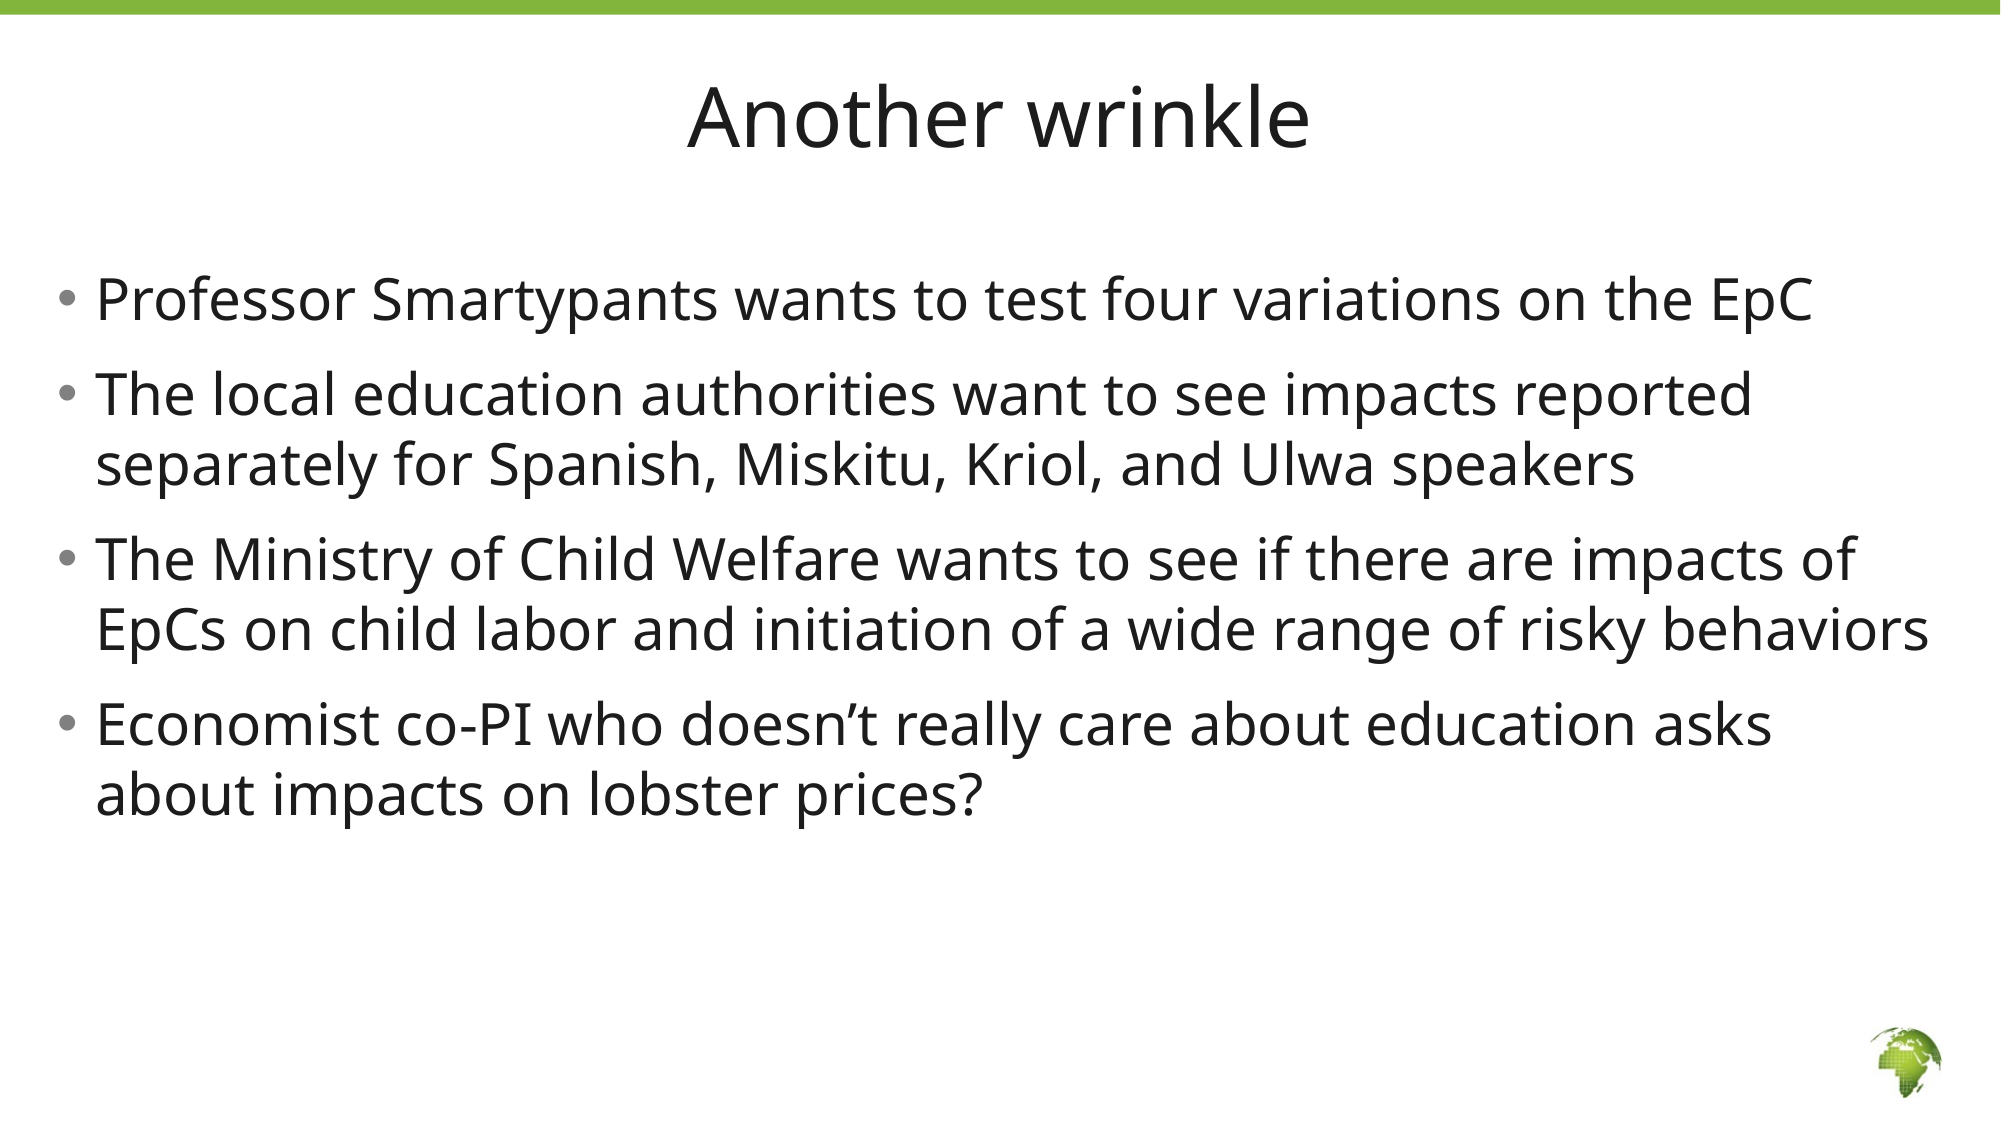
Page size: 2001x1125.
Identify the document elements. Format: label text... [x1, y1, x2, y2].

picture [1870, 1027, 1942, 1098]
title Another wrinkle [55, 14, 1945, 164]
list Professor Smartypants wants to test four variations on the EpC The local education authorities want to see impacts reported separately for Spanish, Miskitu, Kriol, and Ulwa speakers The Ministry of Child Welfare wants to see if there are impacts of EpCs on child labor and initiation of a wide range of risky behaviors Economist co-PI who doesn’t really care about education asks about impacts on lobster prices? [55, 262, 1945, 1021]
